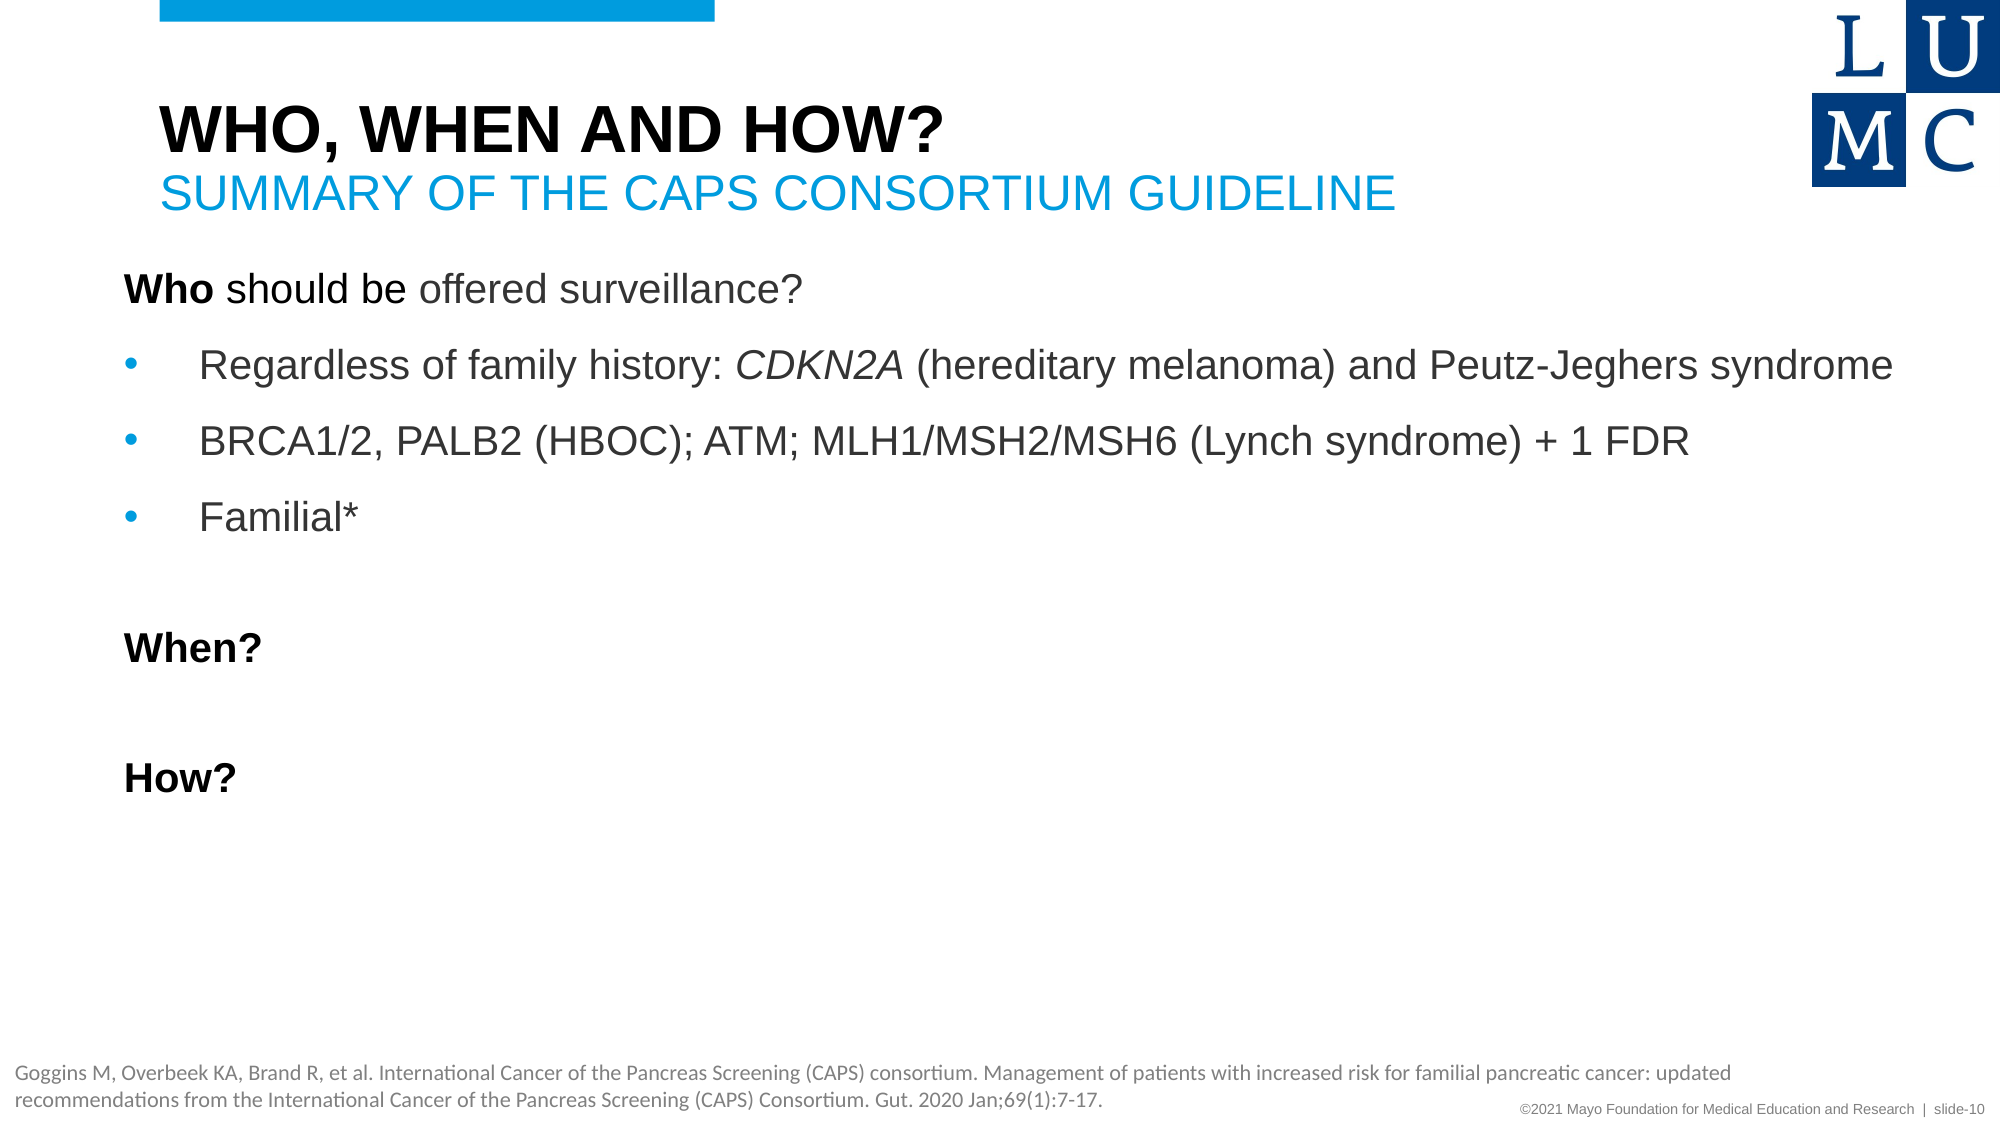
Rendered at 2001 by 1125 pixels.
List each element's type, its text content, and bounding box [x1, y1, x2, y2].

list Who should be offered surveillance? Regardless of family history: CDKN2A (hereditary melanoma) and Peutz-Jeghers syndrome BRCA1/2, PALB2 (HBOC); ATM; MLH1/MSH2/MSH6 (Lynch syndrome) + 1 FDR Familial* When? How? [123, 222, 1937, 1040]
text_box Goggins M, Overbeek KA, Brand R, et al. International Cancer of the Pancreas Screening (CAPS) consortium. Management of patients with increased risk for familial pancreatic cancer: updated recommendations from the International Cancer of the Pancreas Screening (CAPS) Consortium. Gut. 2020 Jan;69(1):7-17. [0, 1050, 1813, 1119]
picture [1812, 0, 2000, 188]
title Who, when and how? Summary of the caps consortium guideline [159, 87, 1801, 185]
